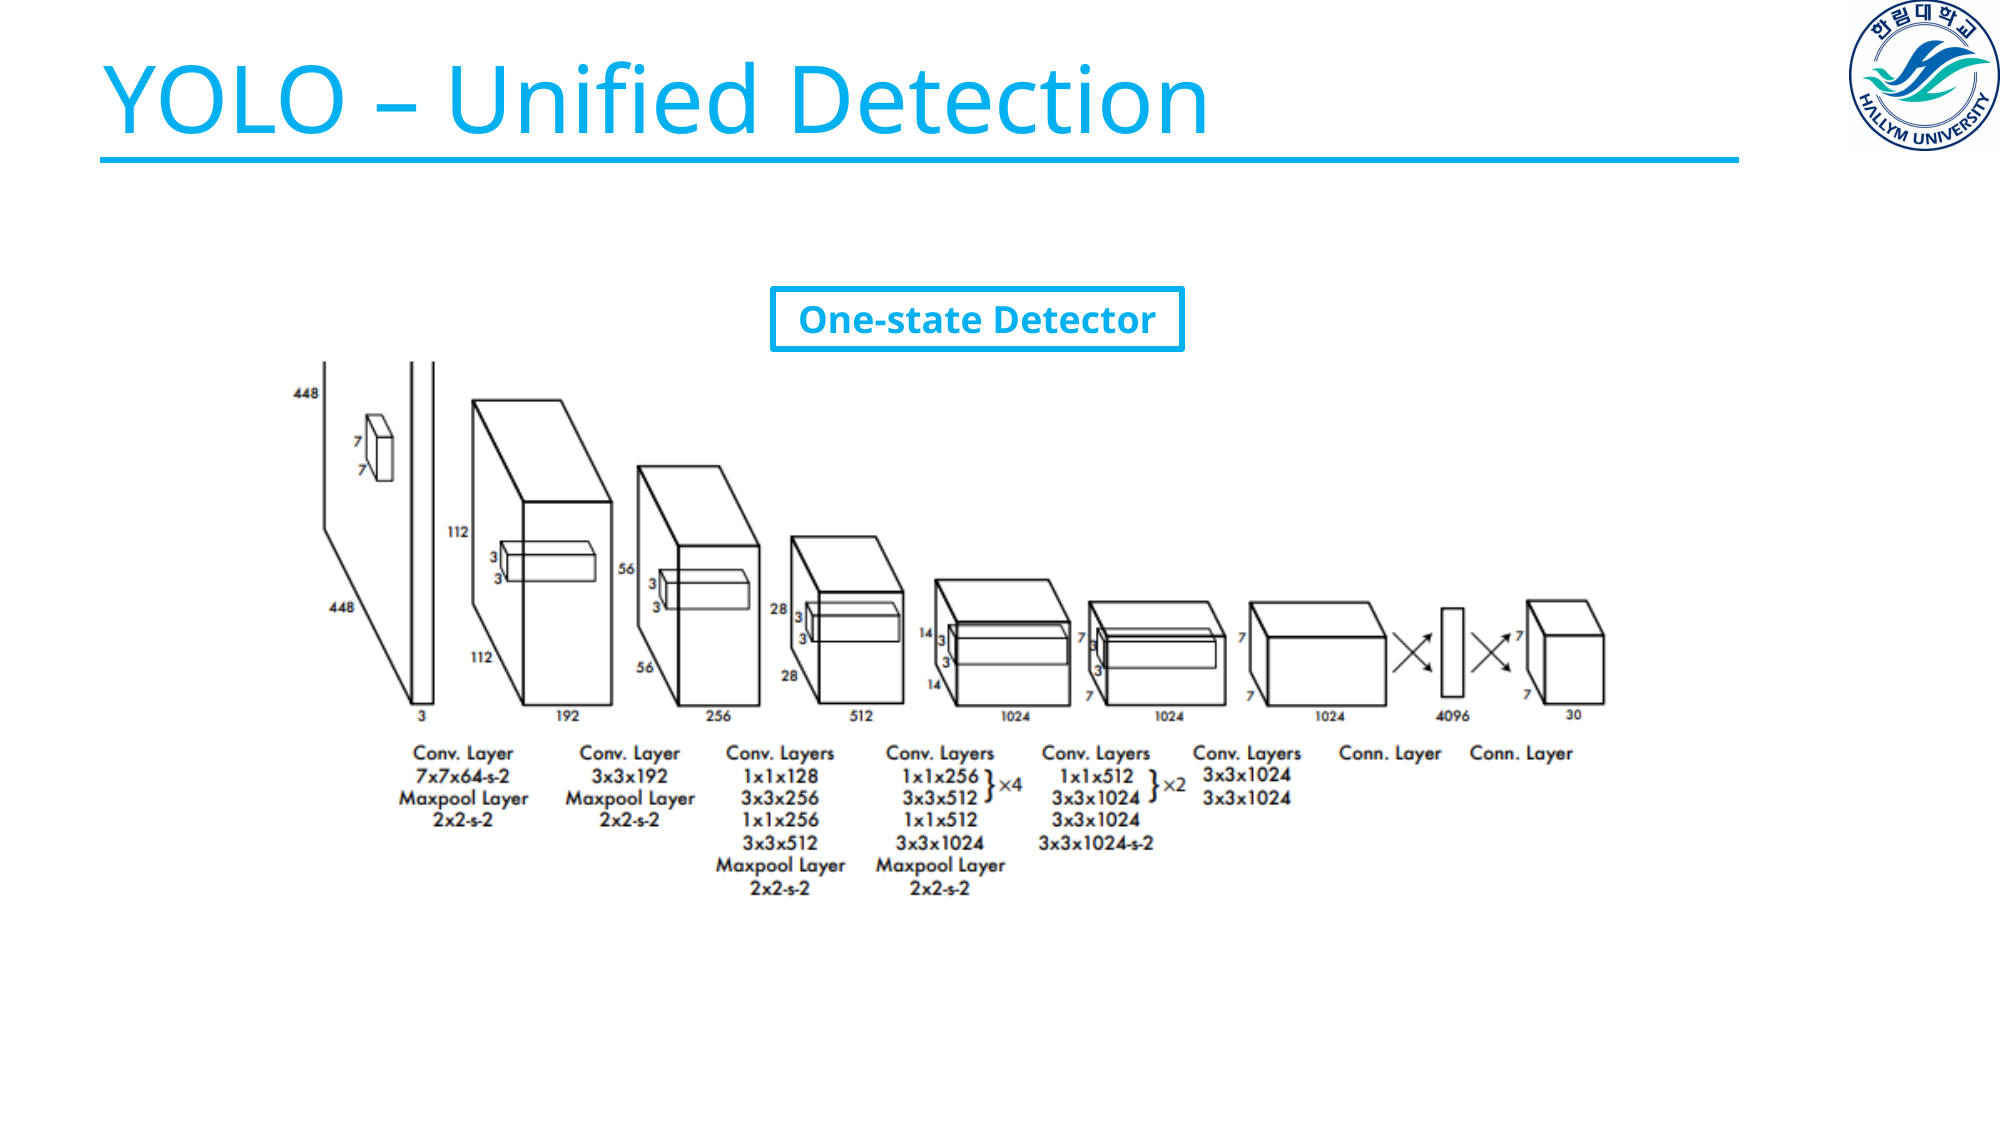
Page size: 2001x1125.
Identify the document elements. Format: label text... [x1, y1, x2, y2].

picture [1002, 315, 1011, 328]
picture [807, 315, 819, 328]
picture [261, 315, 1695, 917]
picture [777, 315, 1178, 345]
picture [1125, 317, 1132, 328]
text_box One-state Detector [773, 289, 1182, 315]
text_box YOLO – Unified Detection [89, 32, 1587, 160]
picture [1849, 0, 2000, 151]
